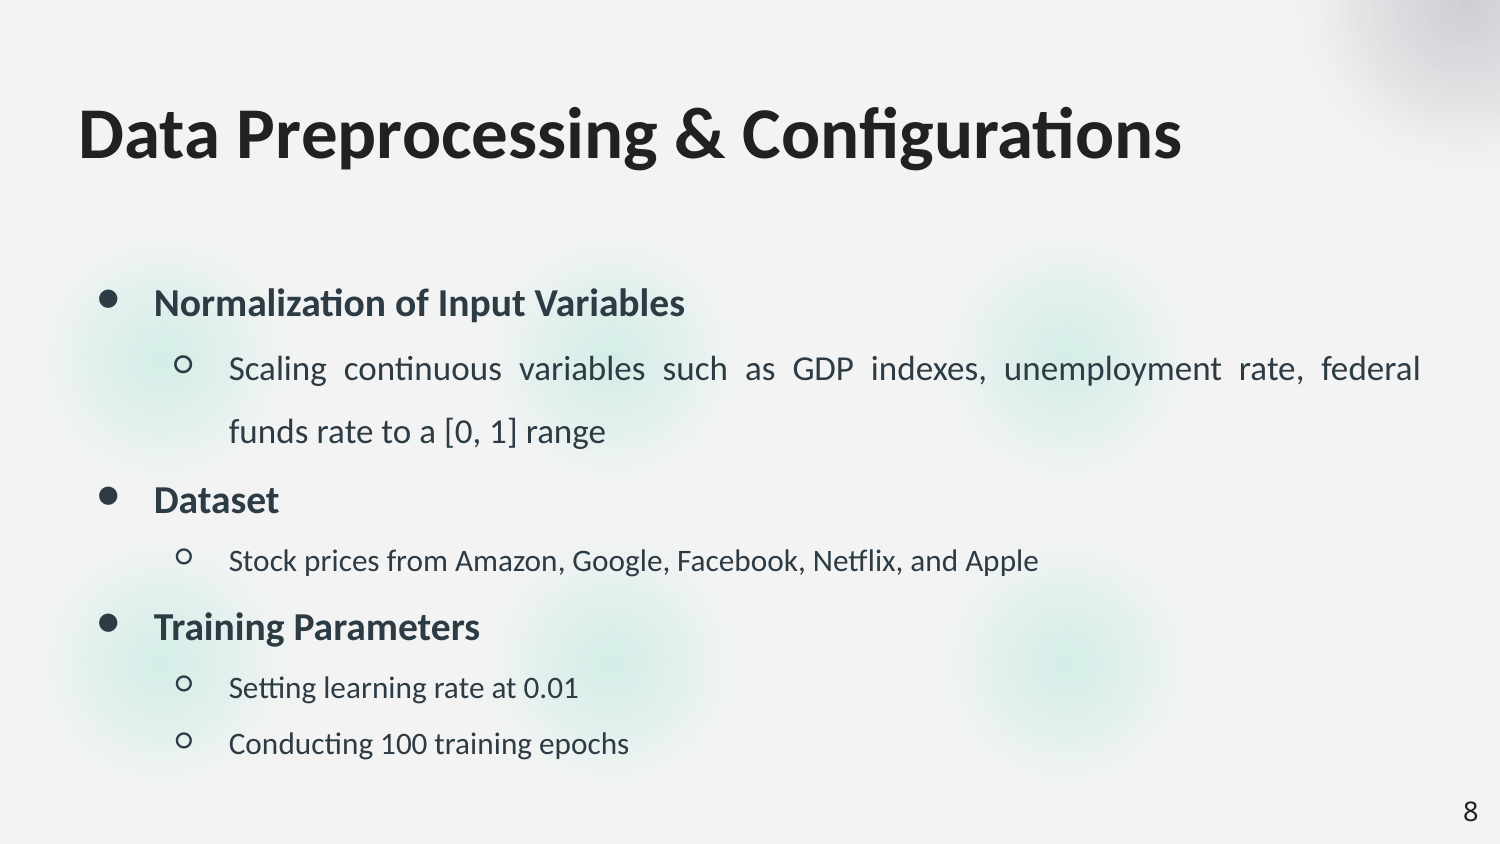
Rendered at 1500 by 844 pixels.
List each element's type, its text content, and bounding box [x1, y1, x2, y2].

text_box Normalization of Input Variables Scaling continuous variables such as GDP indexes, unemployment rate, federal funds rate to a [0, 1] range Dataset Stock prices from Amazon, Google, Facebook, Netflix, and Apple Training Parameters Setting learning rate at 0.01 Conducting 100 training epochs [63, 170, 1437, 844]
text_box Data Preprocessing & Configurations [63, 75, 1437, 170]
slide_number ‹#› [1437, 779, 1494, 844]
